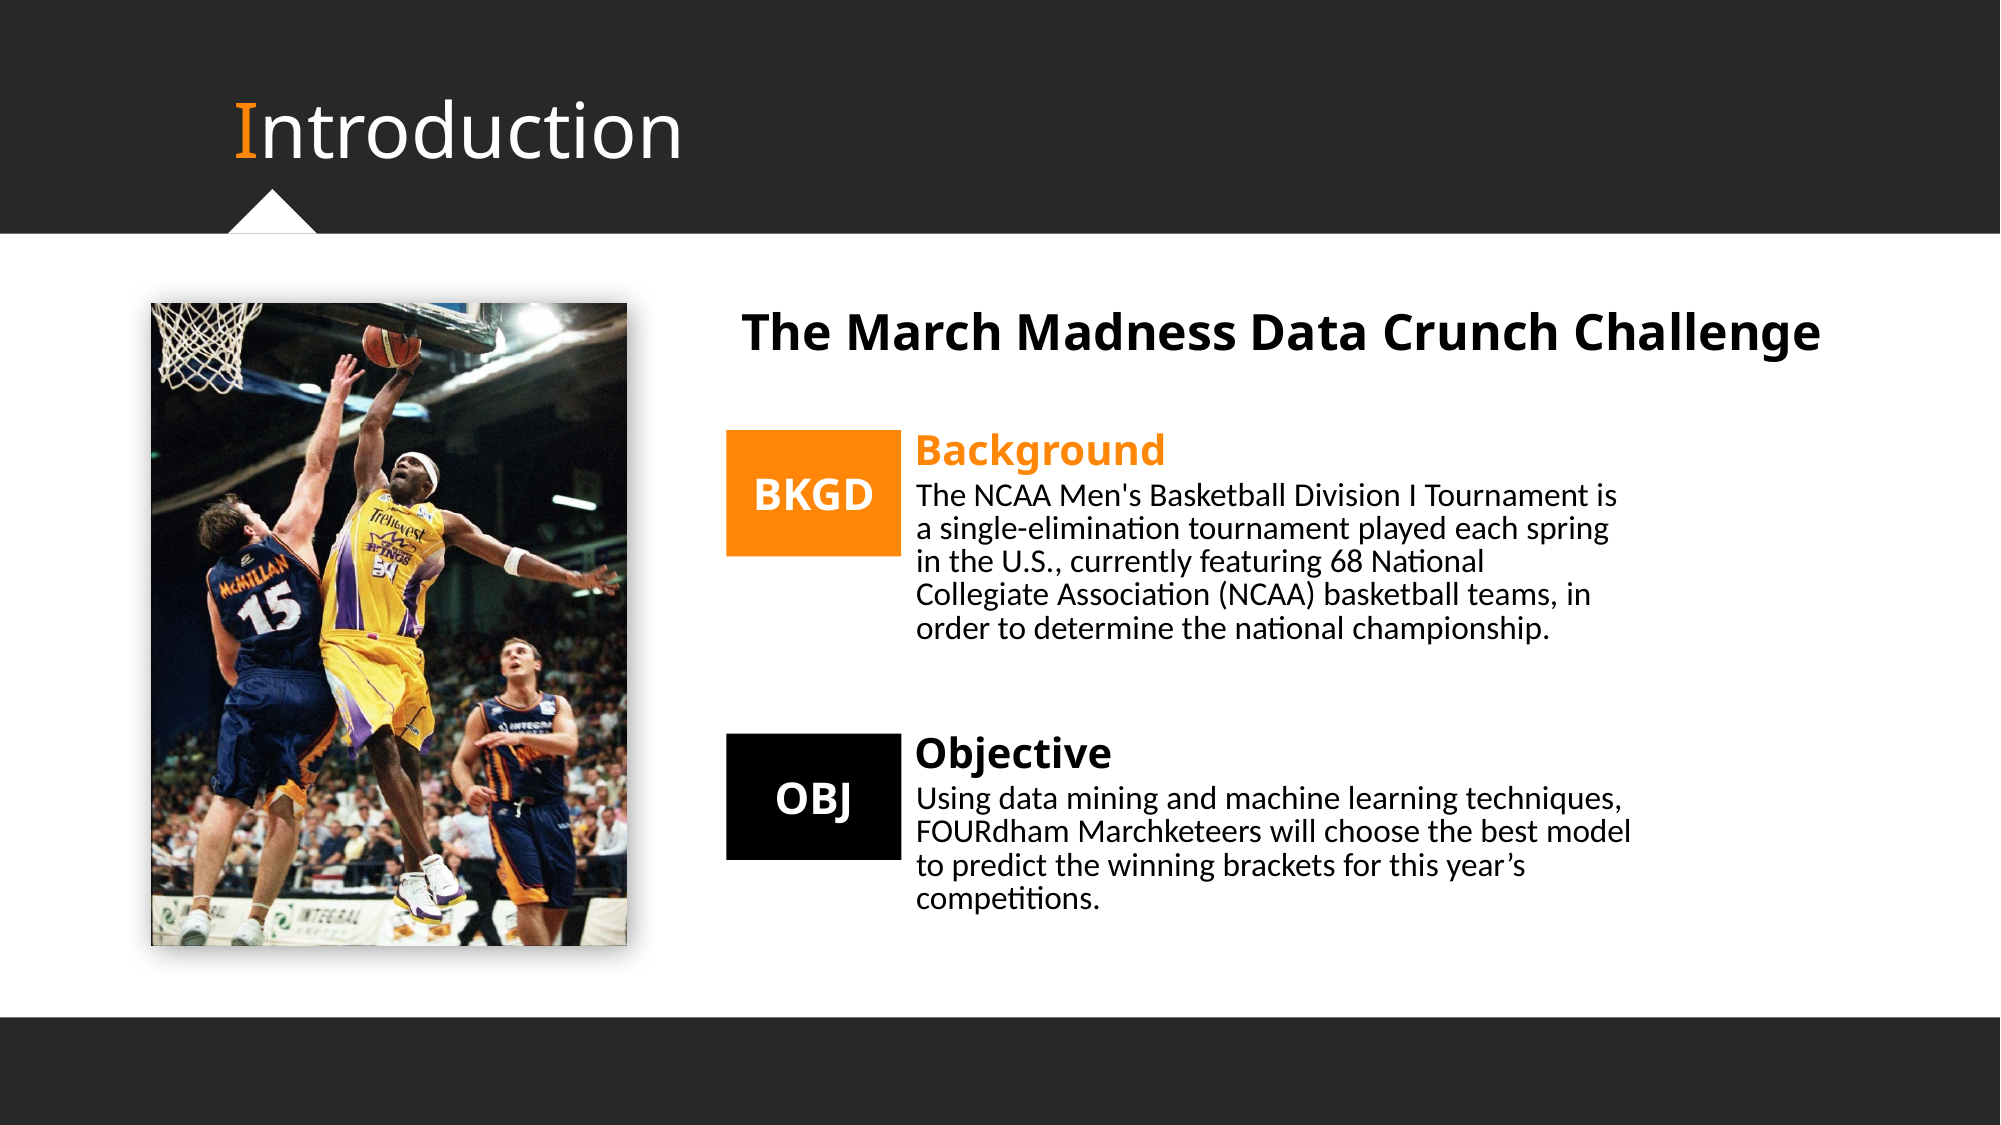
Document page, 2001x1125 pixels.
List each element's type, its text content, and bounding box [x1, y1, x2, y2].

picture [151, 303, 627, 946]
text_box [0, 1018, 2000, 1125]
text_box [726, 293, 1915, 930]
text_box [0, 202, 2000, 1018]
text_box [0, 0, 2000, 202]
text_box Introduction [218, 74, 700, 182]
